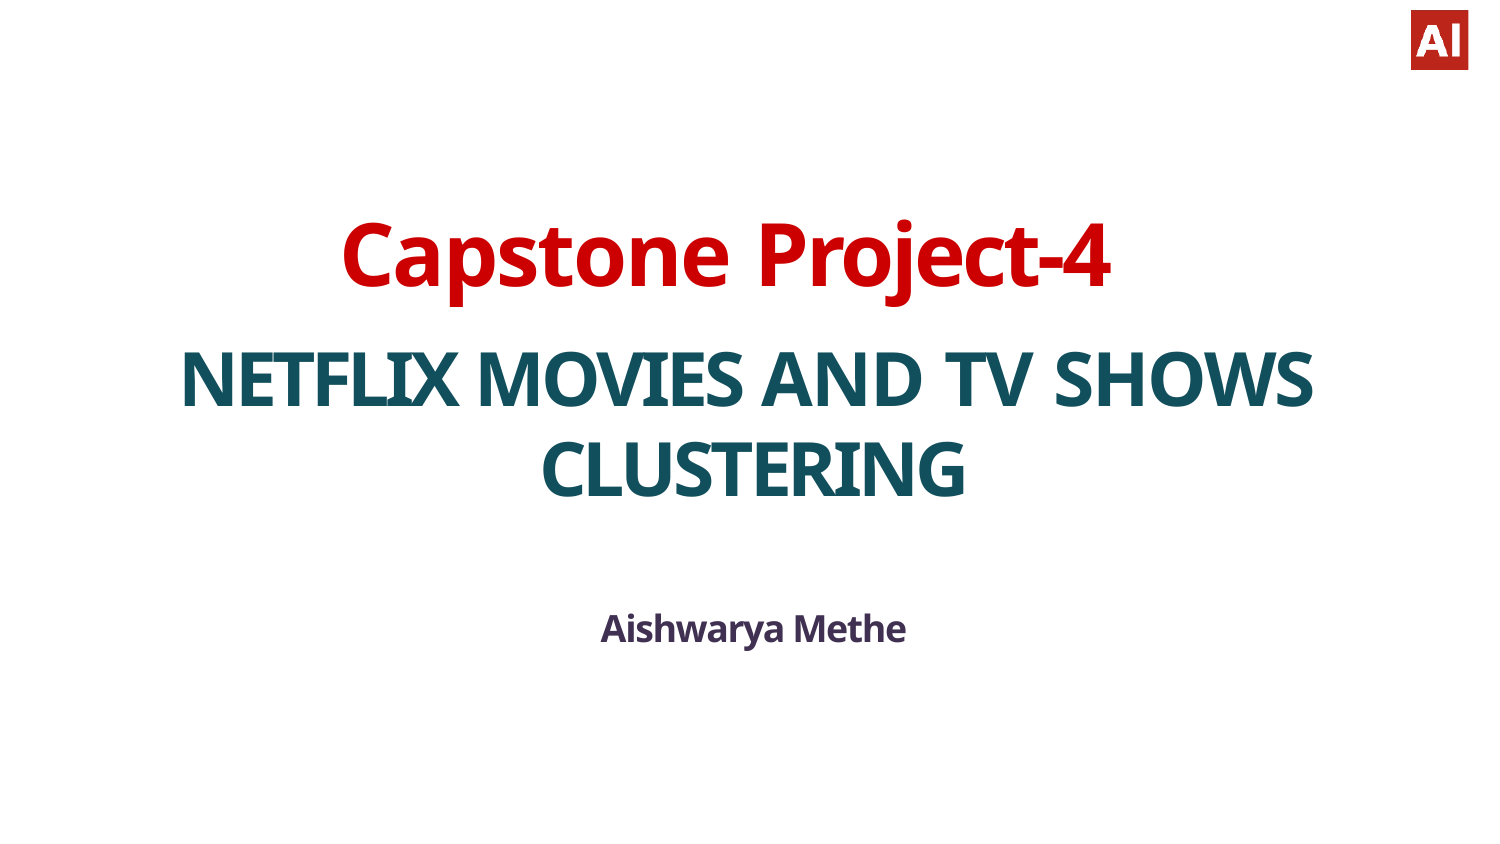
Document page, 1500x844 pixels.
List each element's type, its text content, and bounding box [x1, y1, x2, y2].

list NETFLIX MOVIES AND TV SHOWS CLUSTERING Aishwarya Methe [75, 146, 1434, 807]
picture [1411, 10, 1469, 70]
